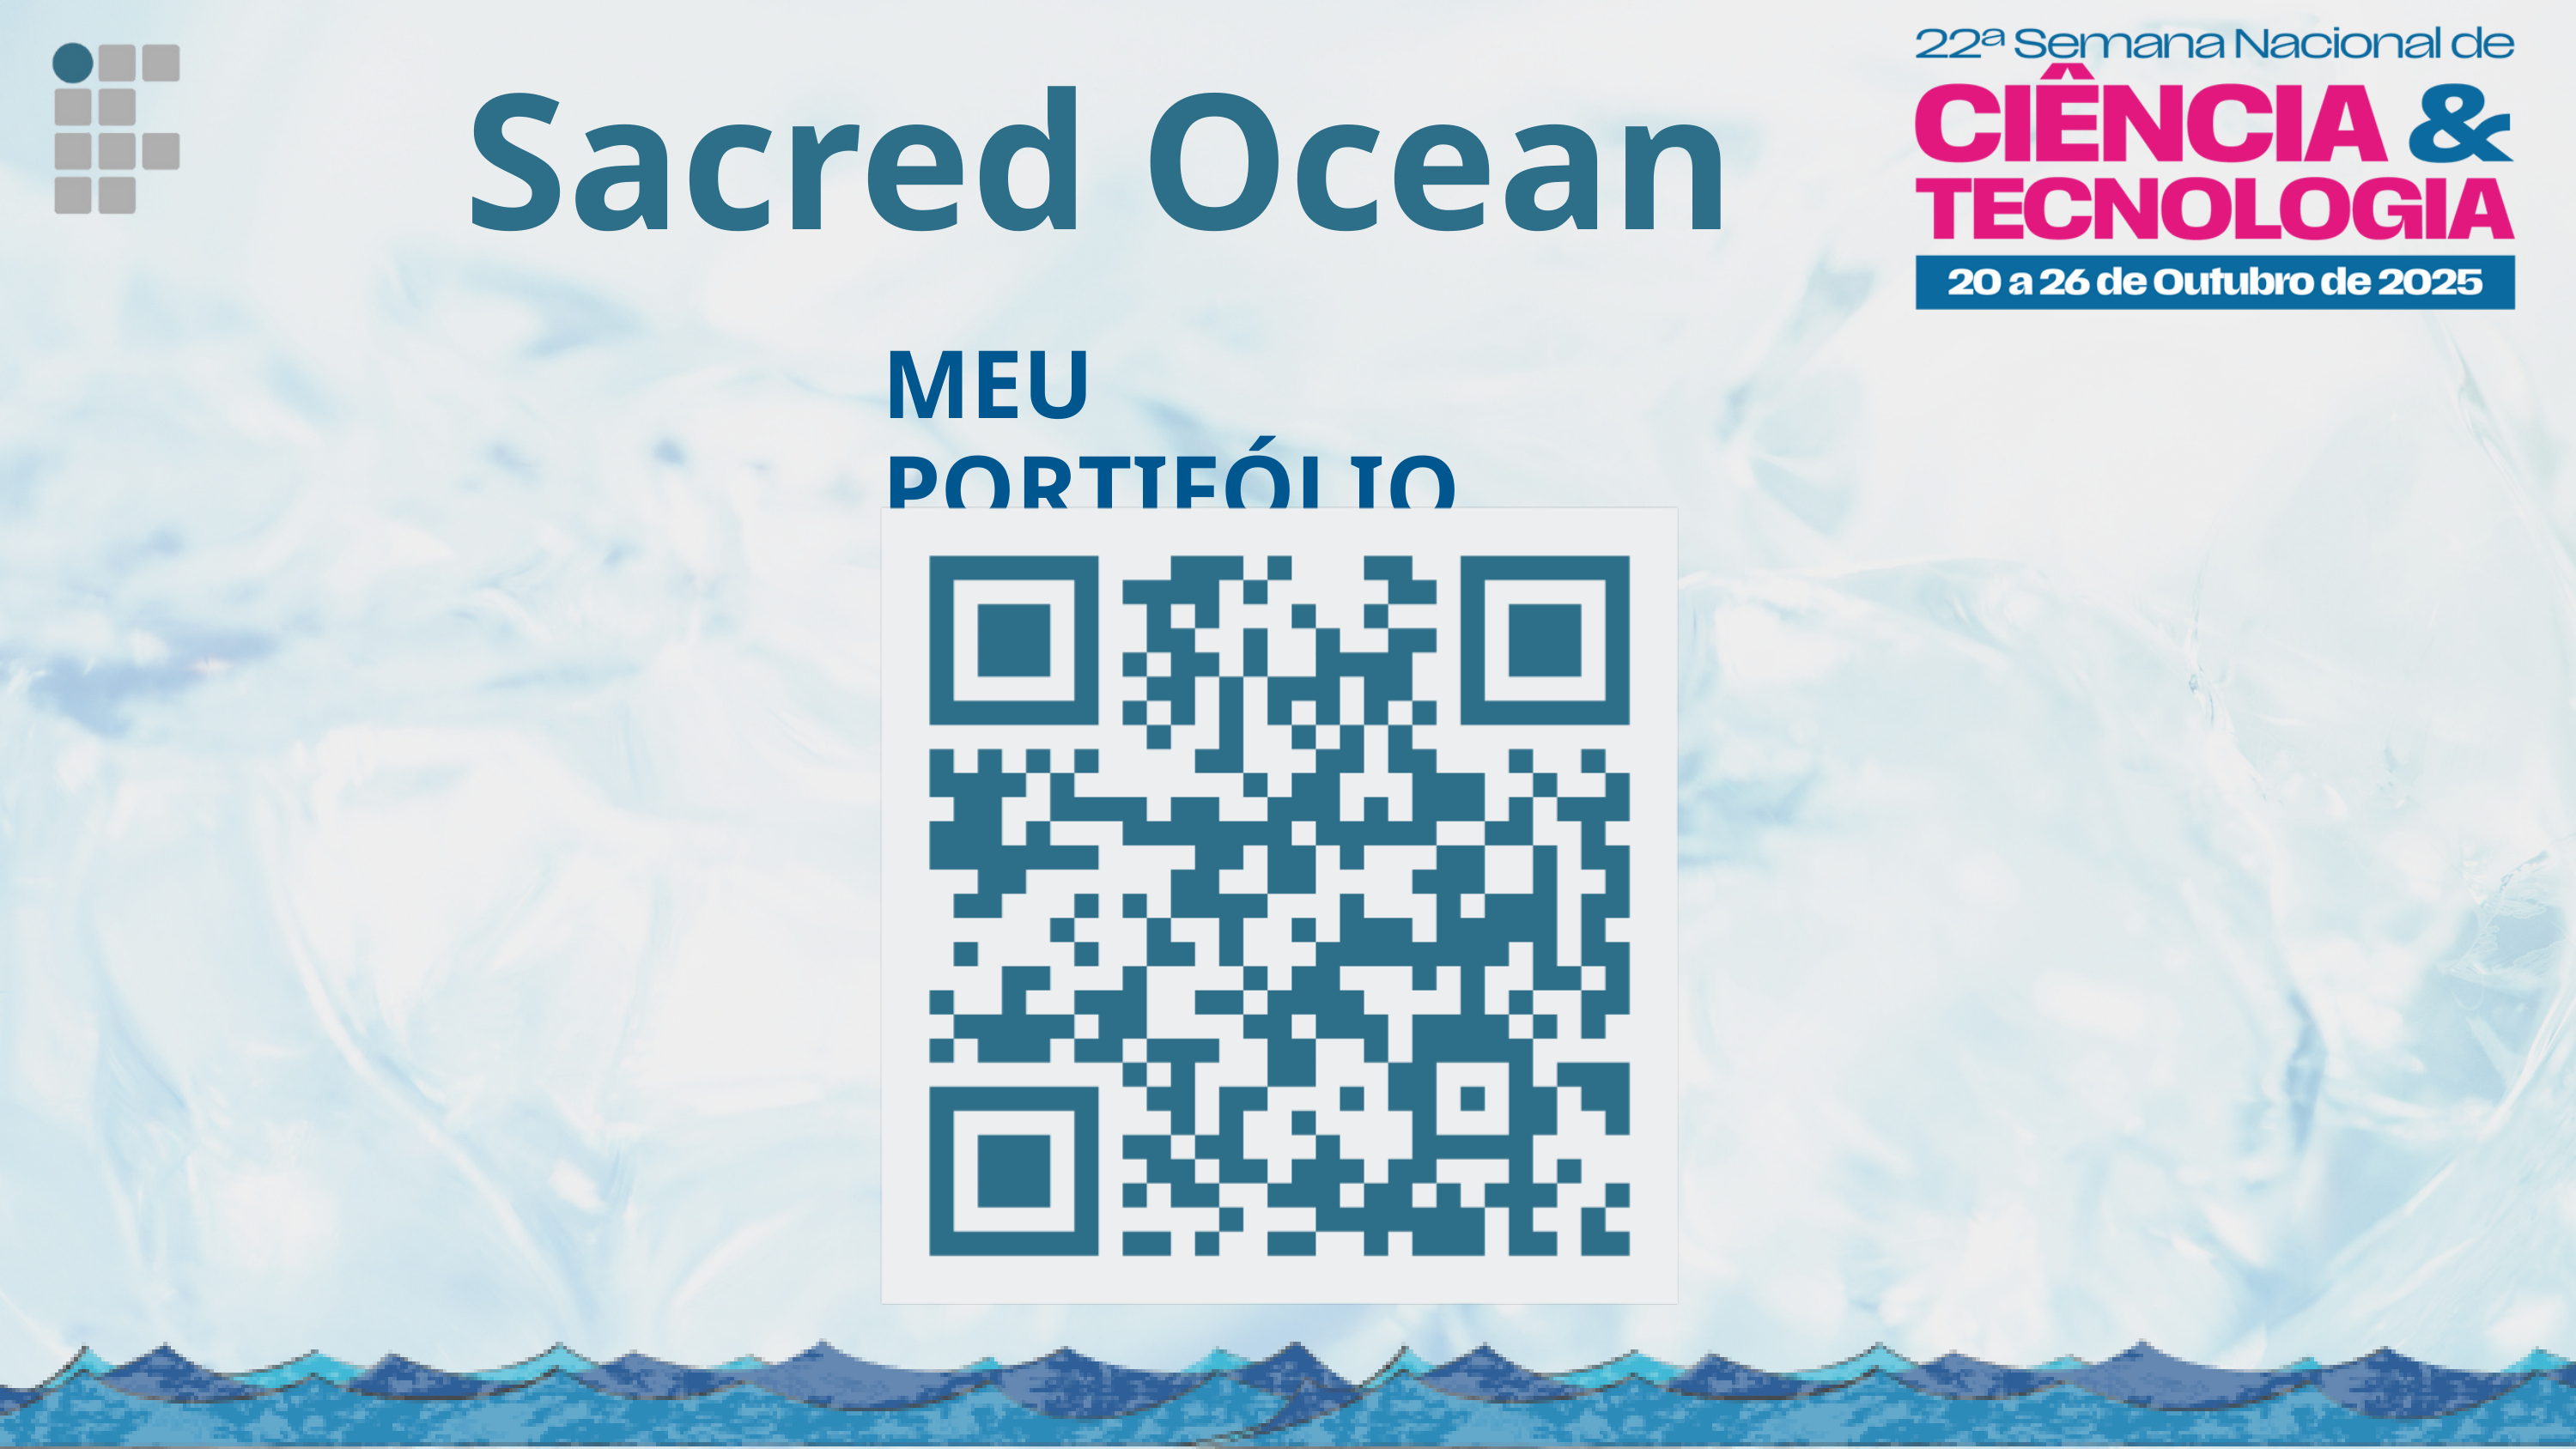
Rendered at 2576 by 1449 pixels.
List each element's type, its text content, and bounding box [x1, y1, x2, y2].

text_box [1912, 22, 2516, 310]
text_box Sacred Ocean [444, 3, 1756, 268]
text_box [1173, 1338, 2576, 1449]
text_box [0, 0, 2576, 1338]
text_box [0, 1338, 1173, 1449]
text_box MEU PORTIFÓLIO [882, 331, 1694, 427]
picture [802, 428, 1758, 1384]
text_box [0, 0, 288, 238]
